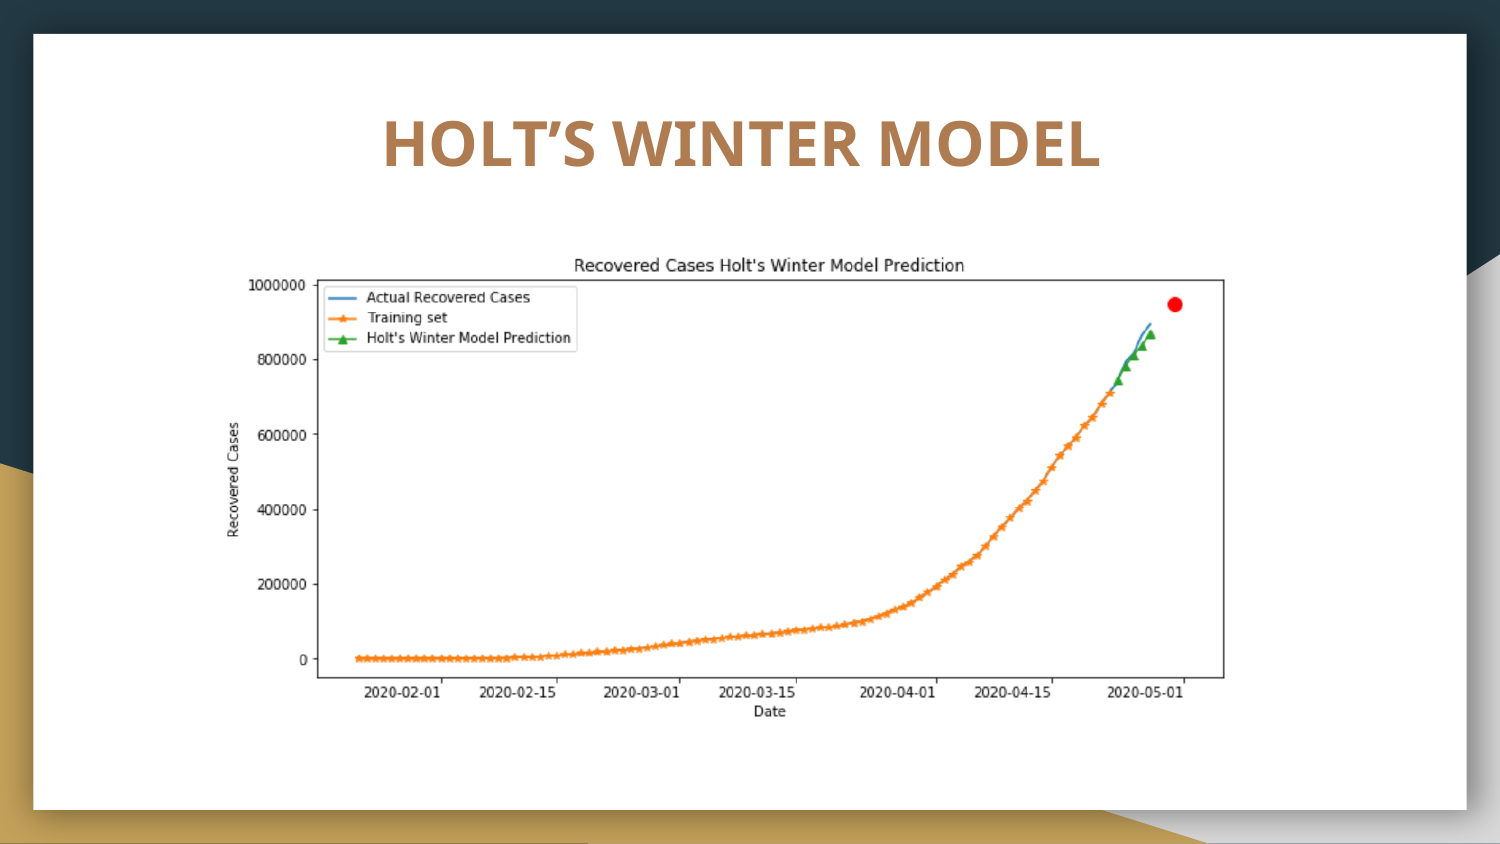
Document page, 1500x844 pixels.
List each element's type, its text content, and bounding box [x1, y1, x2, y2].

picture [218, 238, 1248, 730]
title HOLT’S WINTER MODEL [134, 89, 1366, 296]
